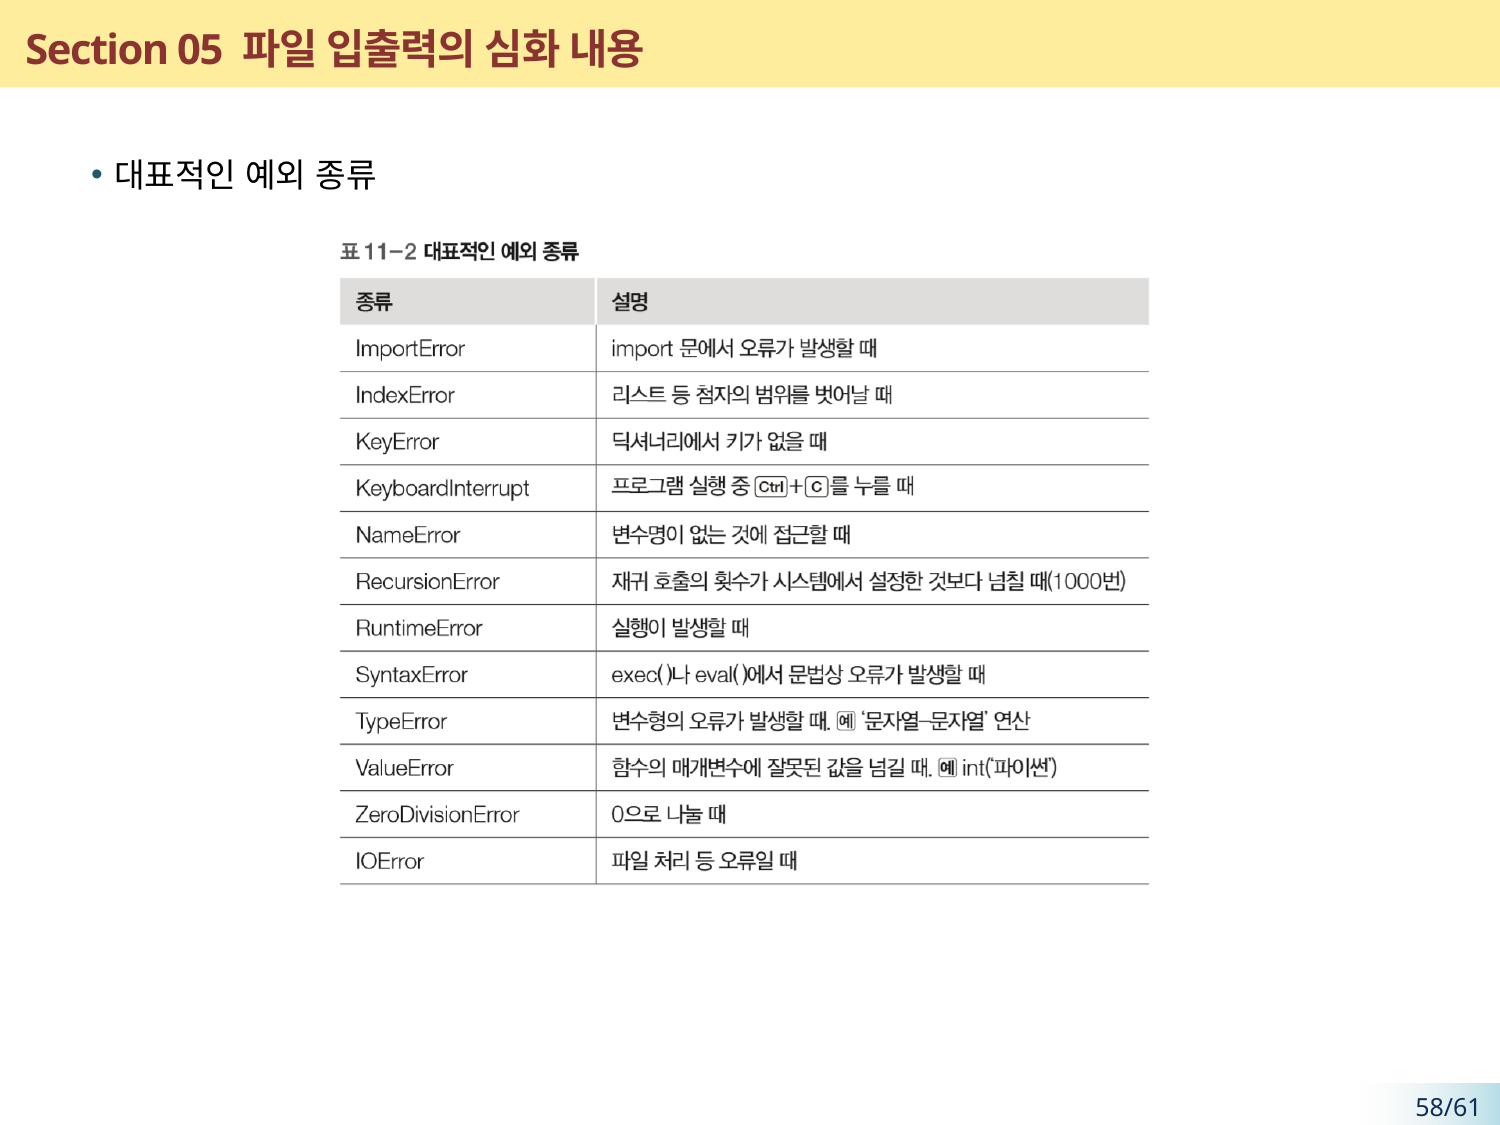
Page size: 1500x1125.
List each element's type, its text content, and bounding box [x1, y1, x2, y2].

title Section 05 파일 입출력의 심화 내용 [10, 8, 1288, 87]
list 대표적인 예외 종류 [10, 126, 1481, 1057]
picture [339, 238, 1153, 887]
